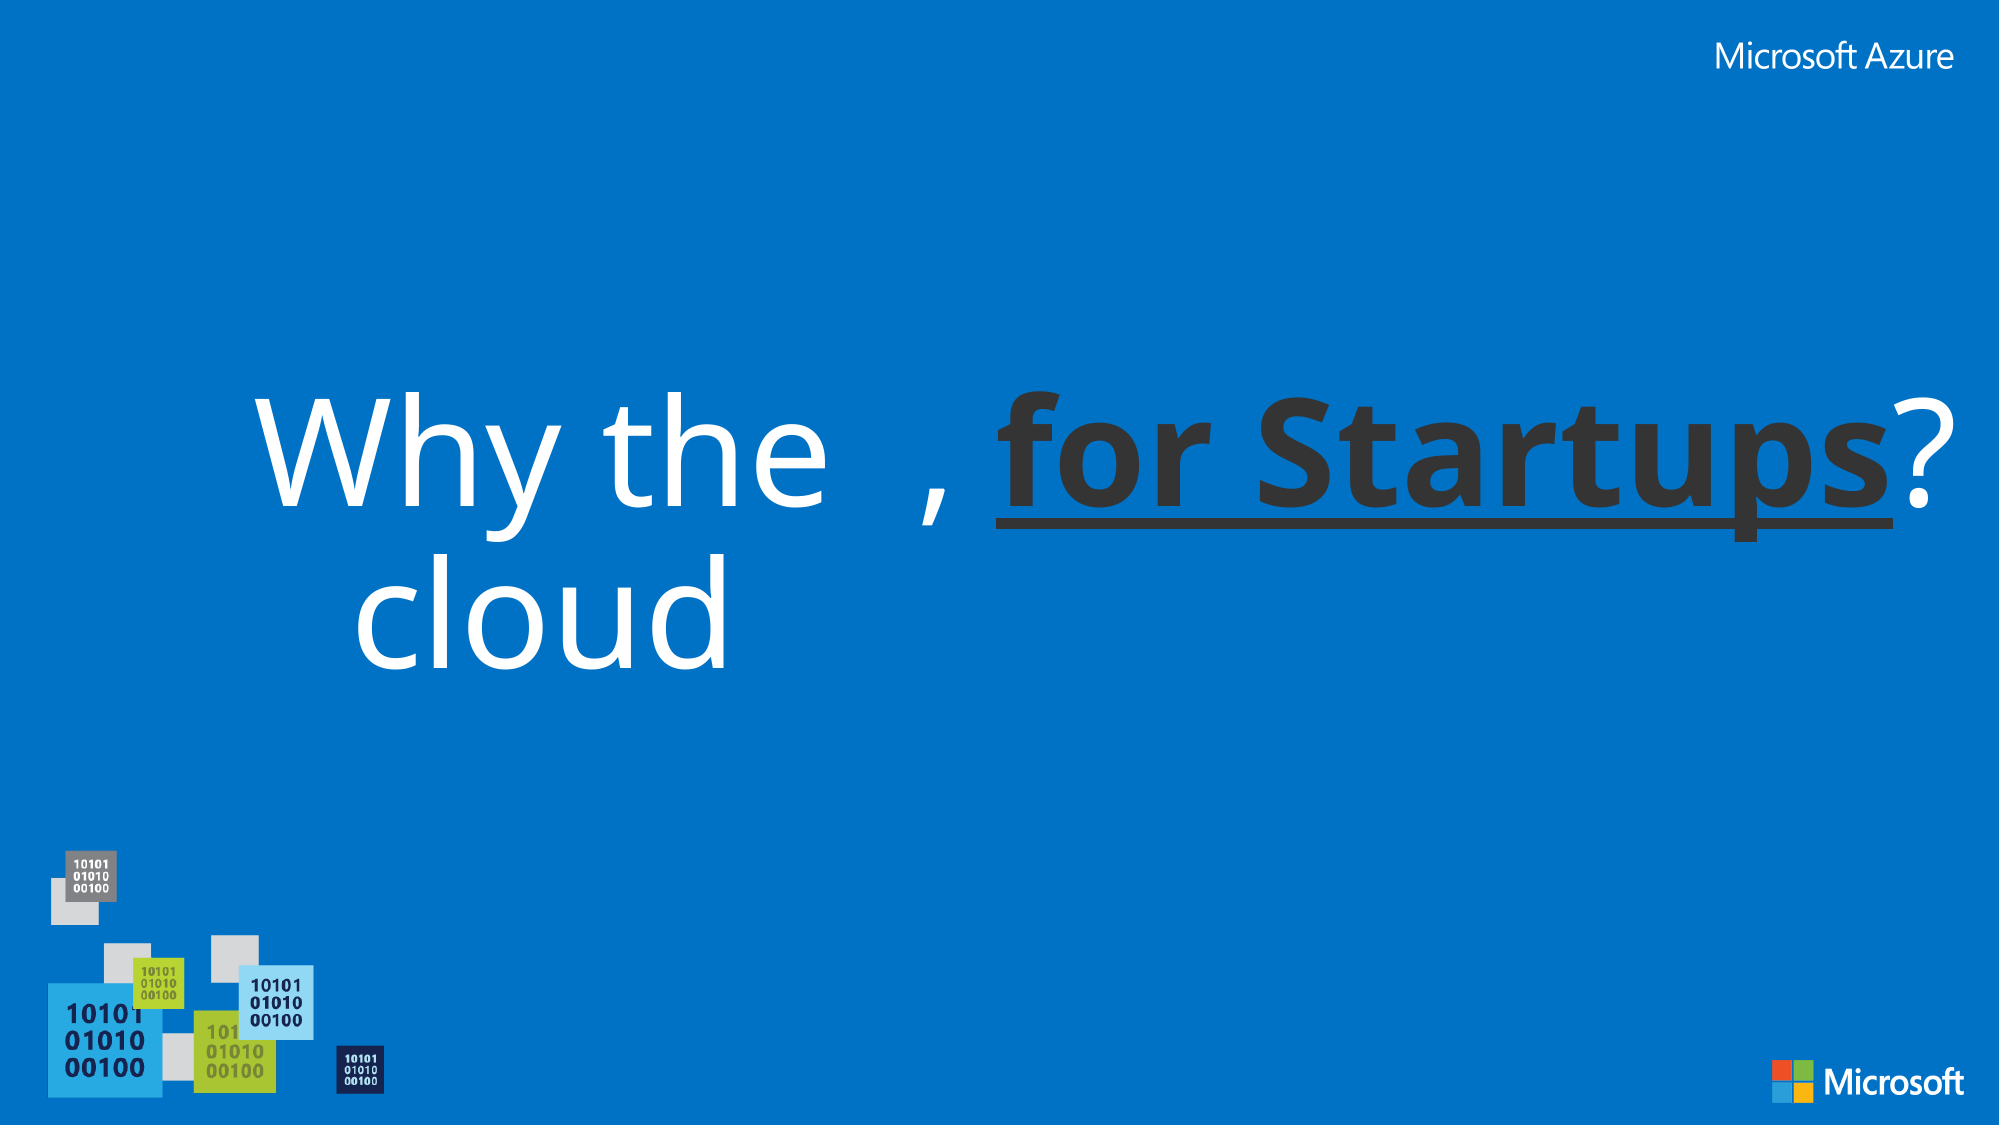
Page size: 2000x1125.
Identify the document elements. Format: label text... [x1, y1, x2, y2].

picture [1772, 1060, 1964, 1103]
picture [17, 808, 463, 1125]
text_box , for Startups? [774, 369, 2000, 548]
title Why the cloud [49, 369, 774, 548]
picture [1698, 24, 1972, 87]
